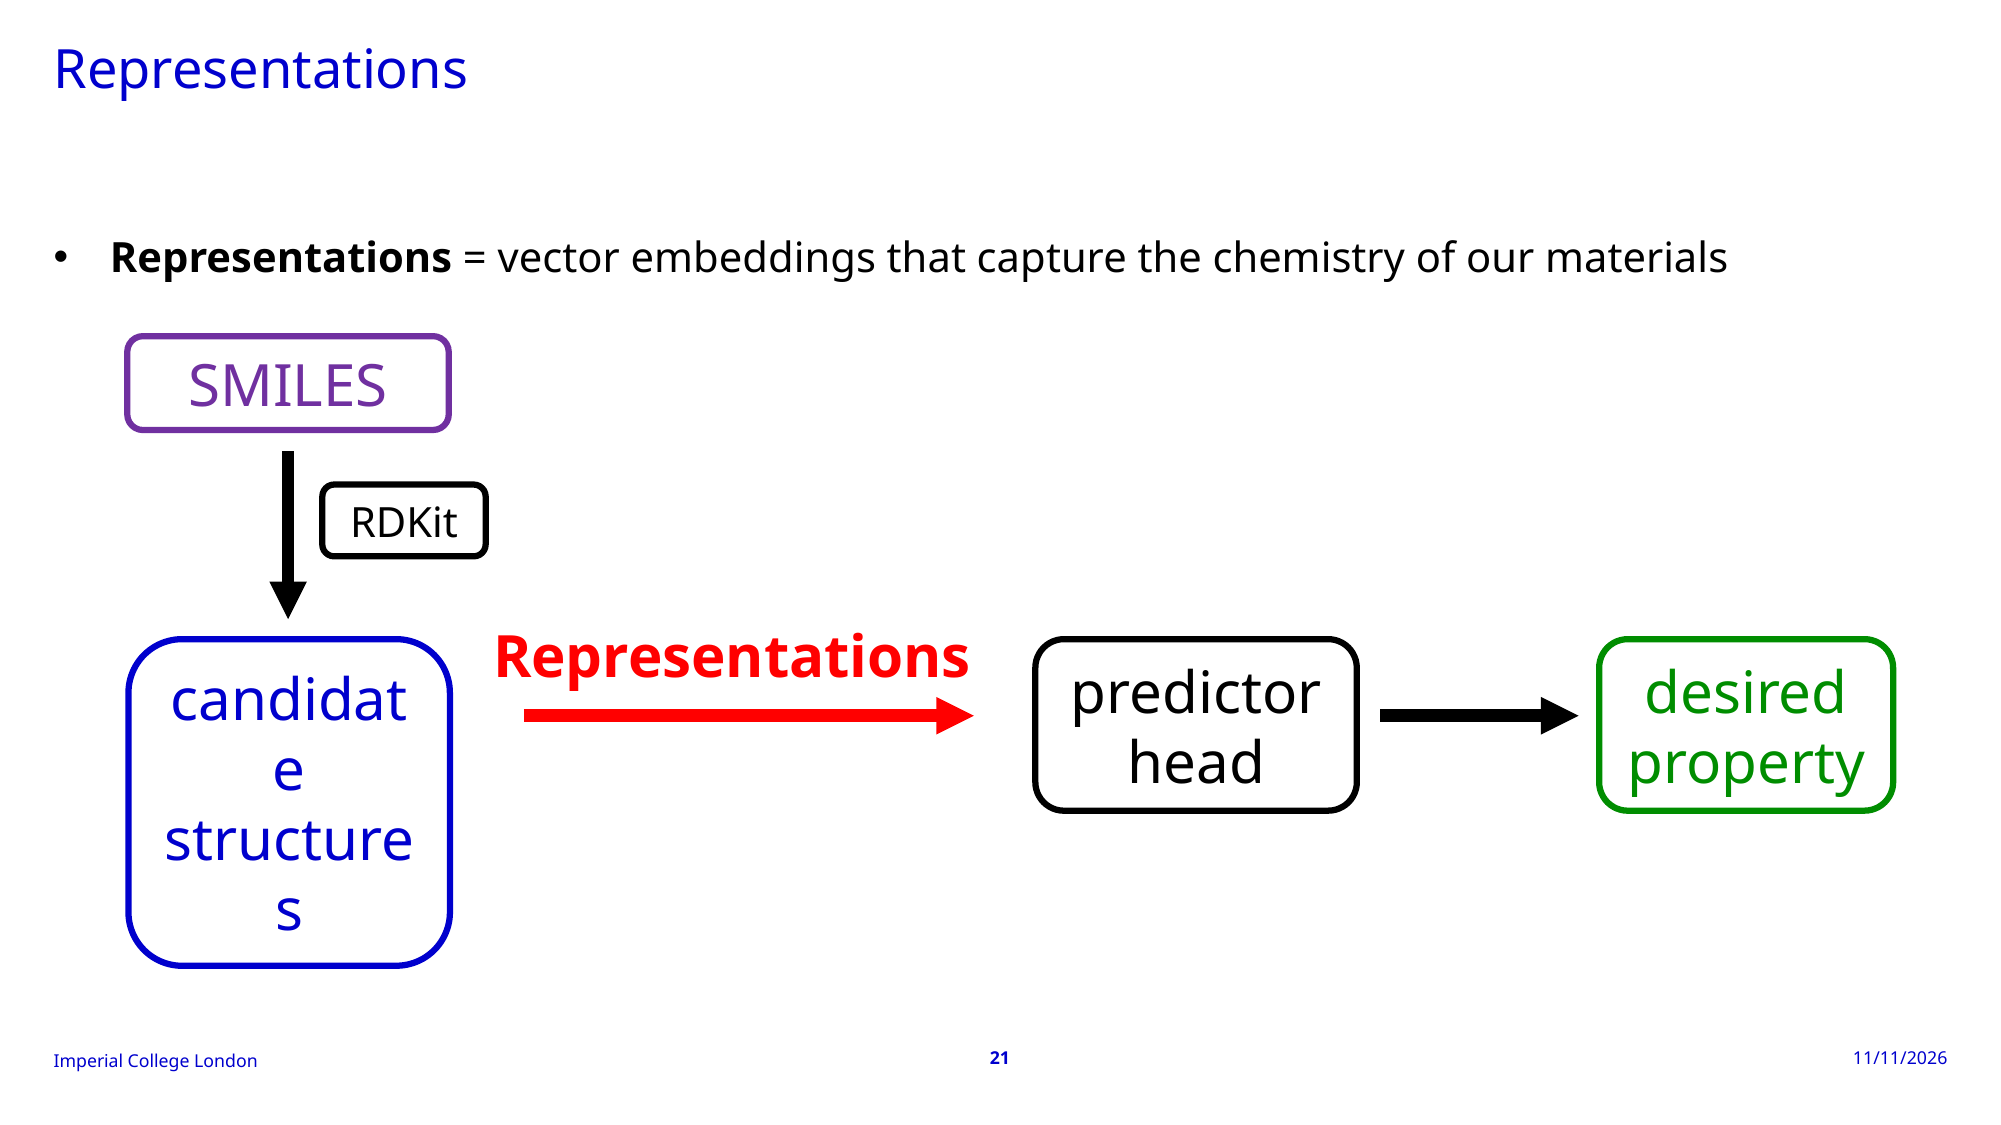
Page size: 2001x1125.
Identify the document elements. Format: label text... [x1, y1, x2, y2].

text_box candidate structures [128, 639, 450, 966]
title Representations [53, 41, 1947, 104]
text_box Representations [482, 615, 982, 766]
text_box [1035, 639, 1894, 813]
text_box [127, 336, 486, 620]
slide_number 21 [973, 1048, 1027, 1072]
list Representations = vector embeddings that capture the chemistry of our materials [53, 228, 1947, 1028]
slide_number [1745, 1048, 1948, 1072]
